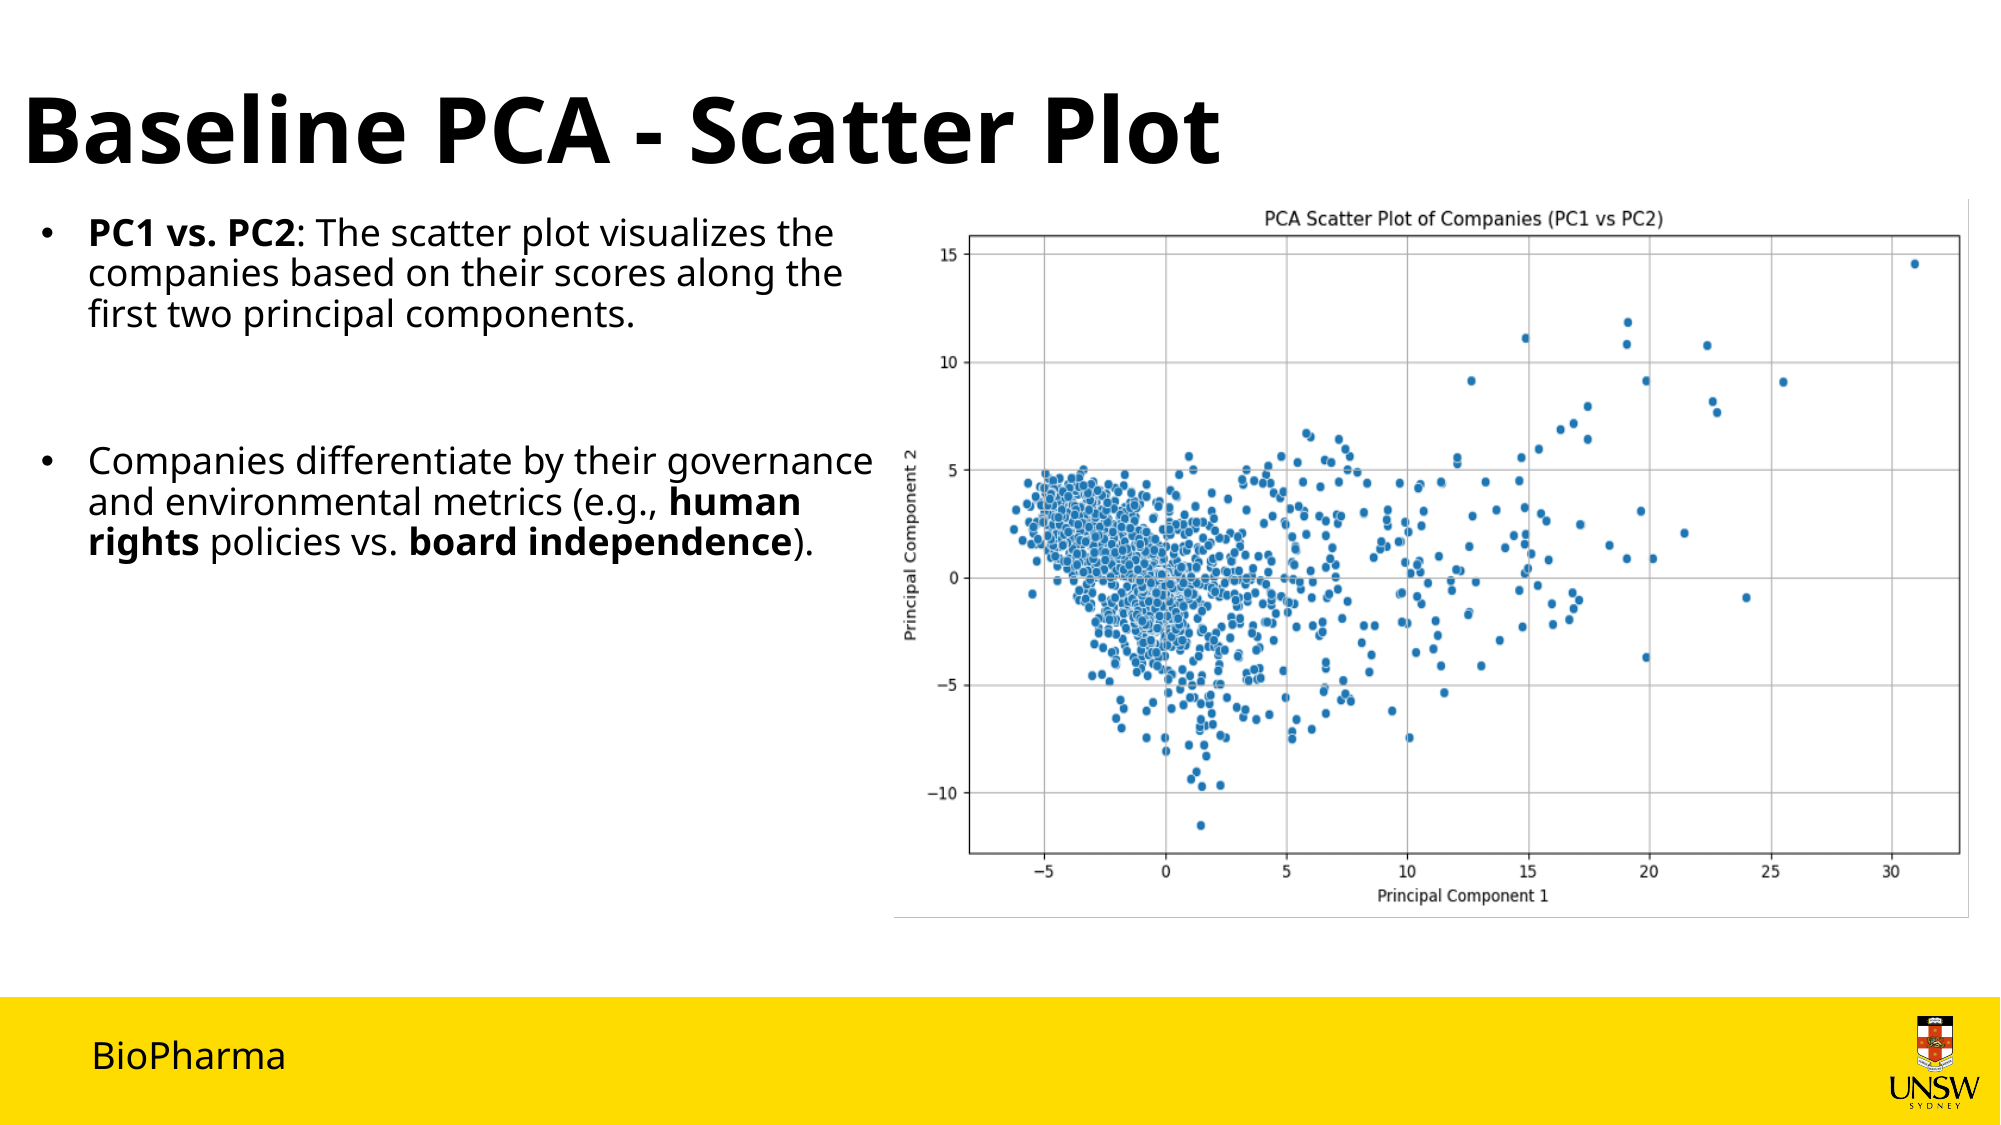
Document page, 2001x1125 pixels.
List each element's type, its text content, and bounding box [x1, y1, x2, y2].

text_box BioPharma [76, 1024, 527, 1085]
list PC1 vs. PC2: The scatter plot visualizes the companies based on their scores along the first two principal components. Companies differentiate by their governance and environmental metrics (e.g., human rights policies vs. board independence). [25, 206, 918, 991]
picture [894, 199, 1970, 919]
title Baseline PCA - Scatter Plot [6, 24, 1863, 243]
picture [1890, 1016, 1980, 1109]
